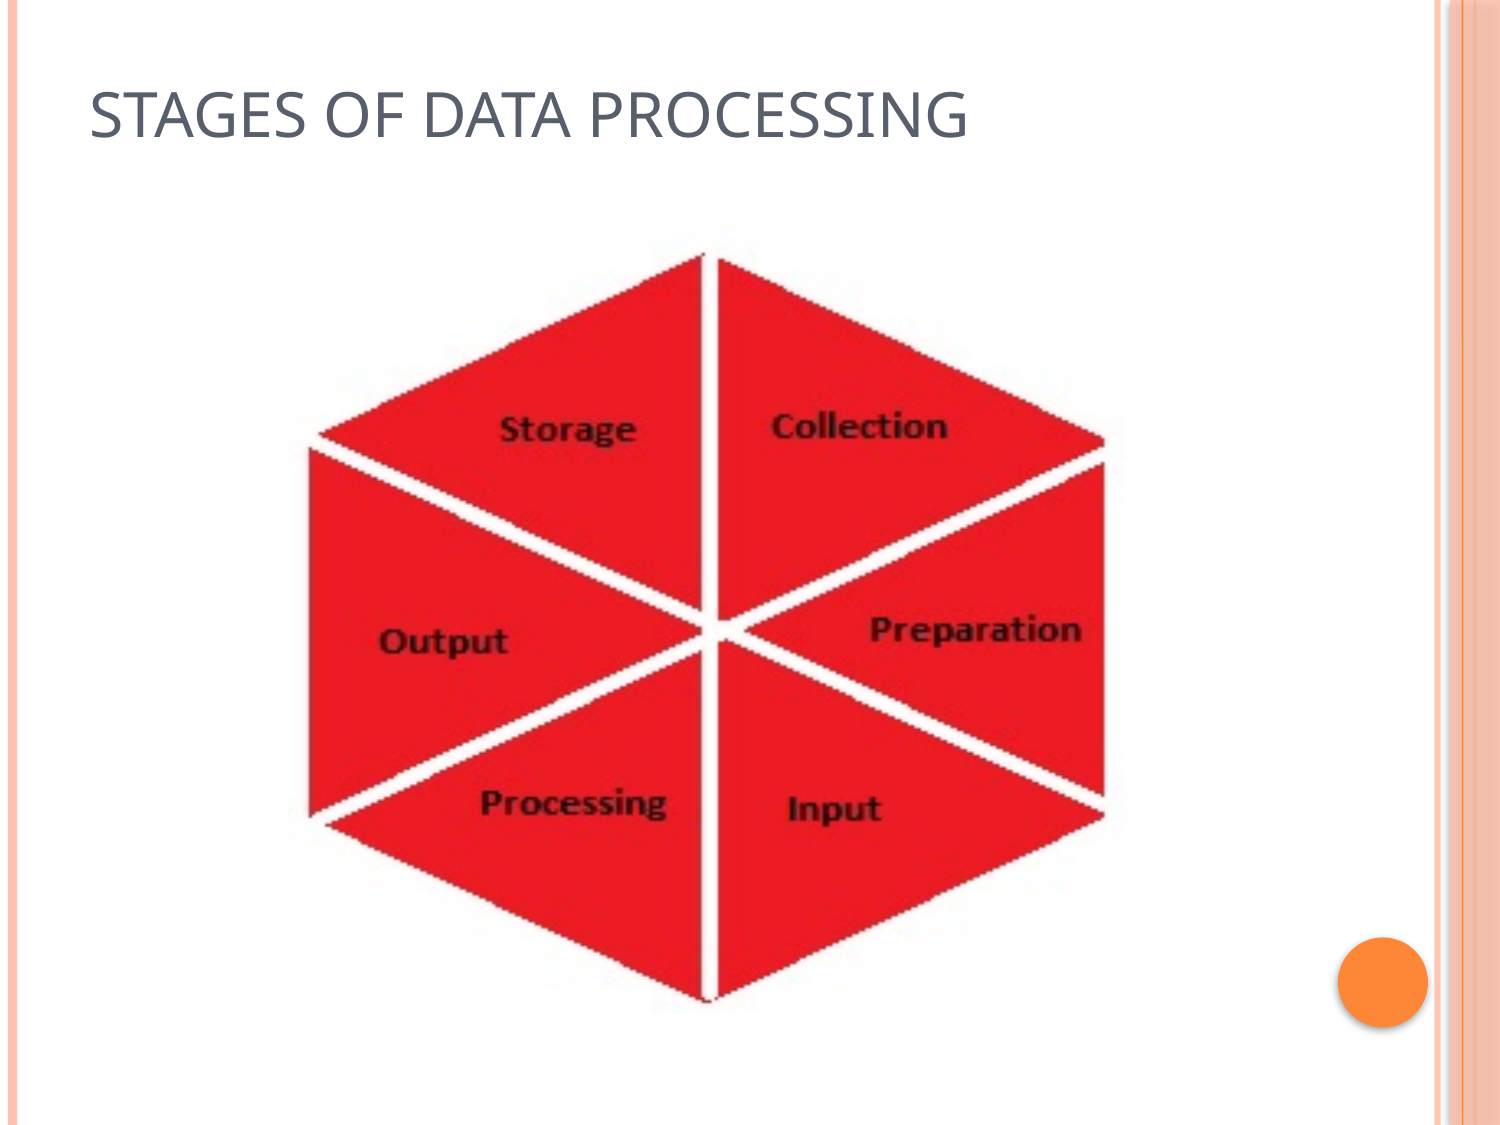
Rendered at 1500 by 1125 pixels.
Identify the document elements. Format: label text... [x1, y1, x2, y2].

picture [286, 224, 1148, 1013]
title Stages of Data Processing [75, 45, 1300, 233]
